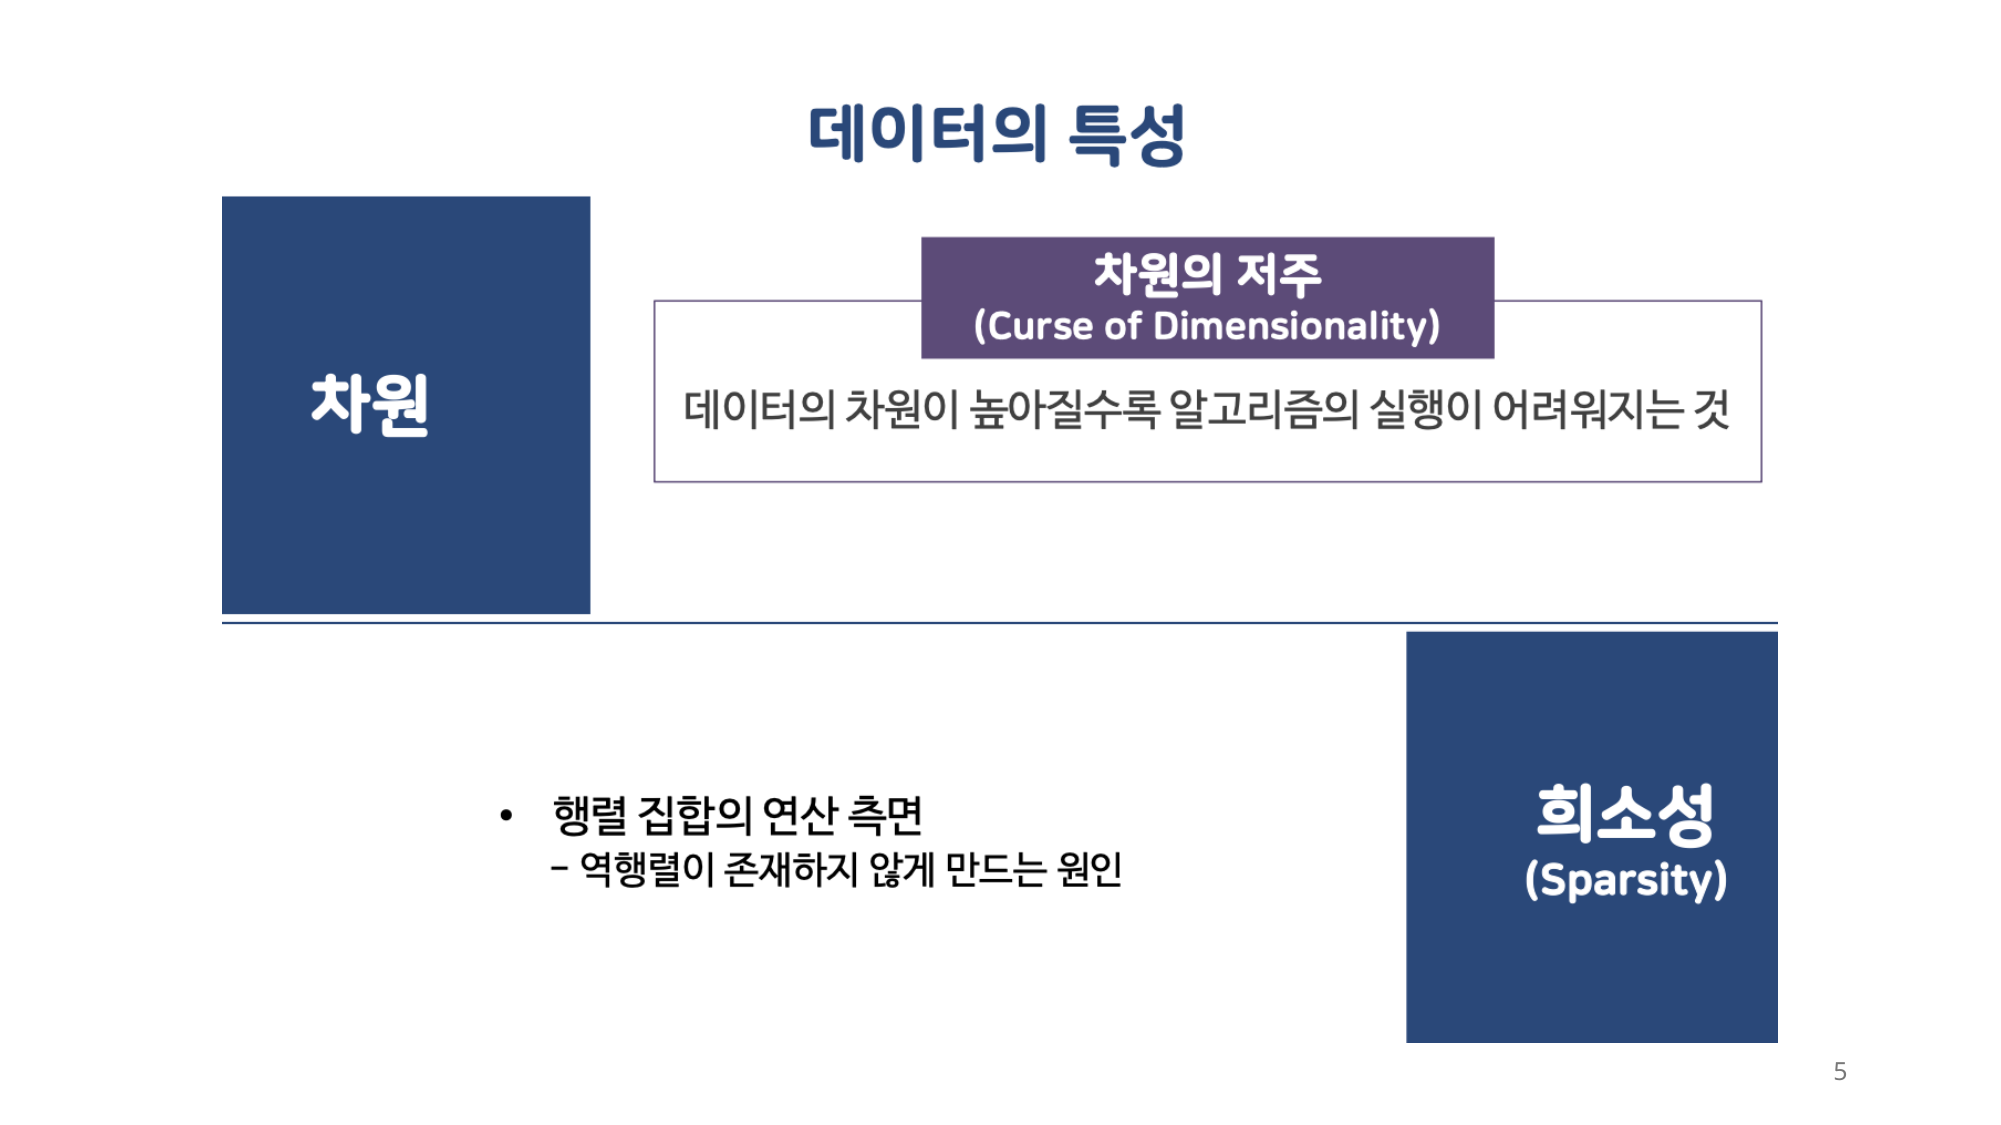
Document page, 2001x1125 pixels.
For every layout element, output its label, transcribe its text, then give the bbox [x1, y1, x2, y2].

picture [221, 68, 1779, 1044]
slide_number 5 [1412, 1042, 1863, 1103]
